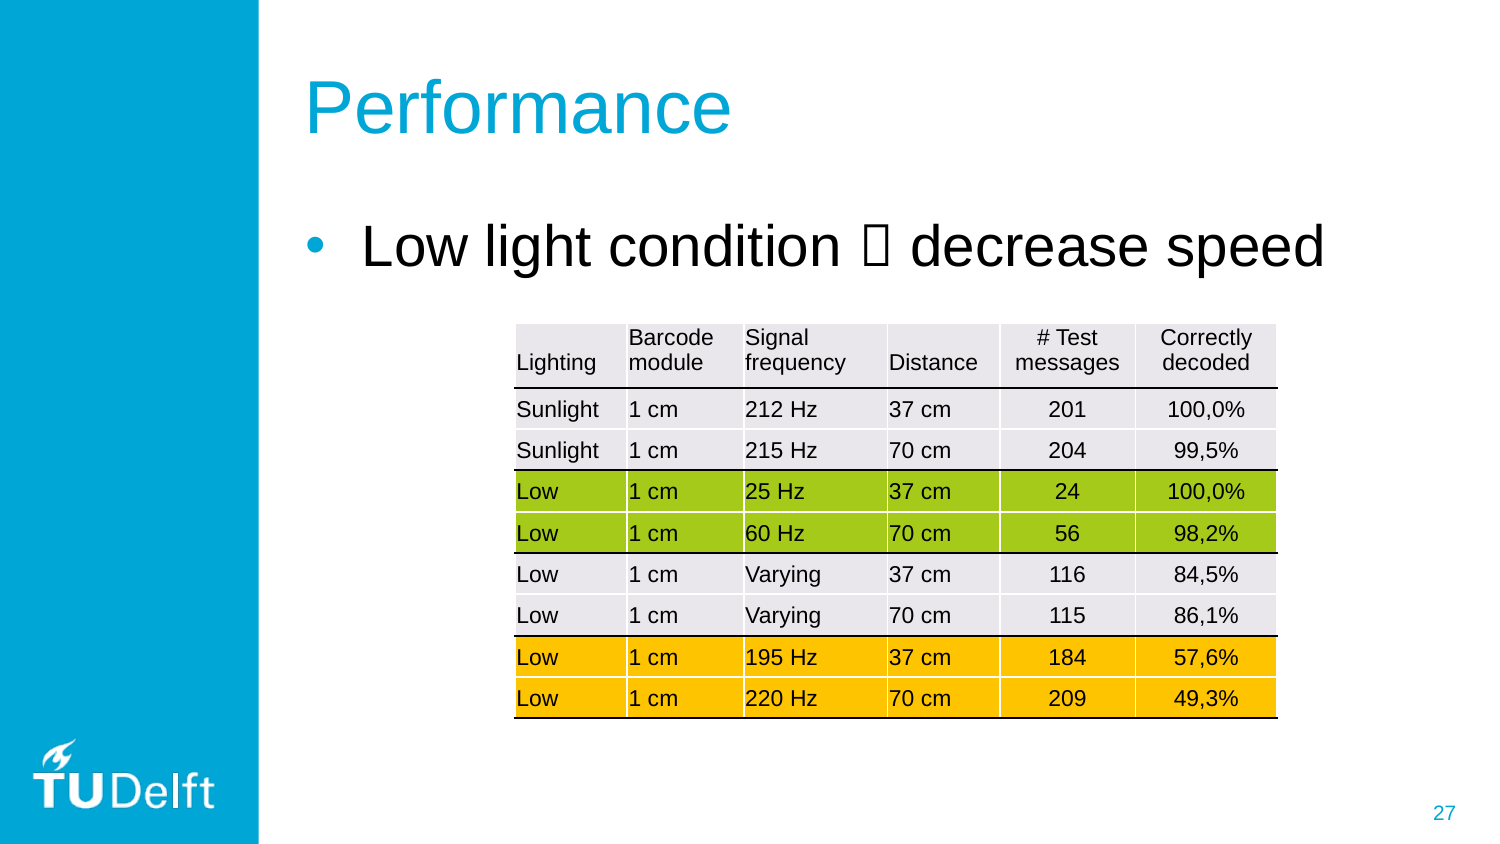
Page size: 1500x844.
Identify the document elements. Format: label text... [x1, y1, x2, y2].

text_box Low light condition  decrease speed [290, 196, 1454, 790]
title Performance [289, 33, 1455, 175]
